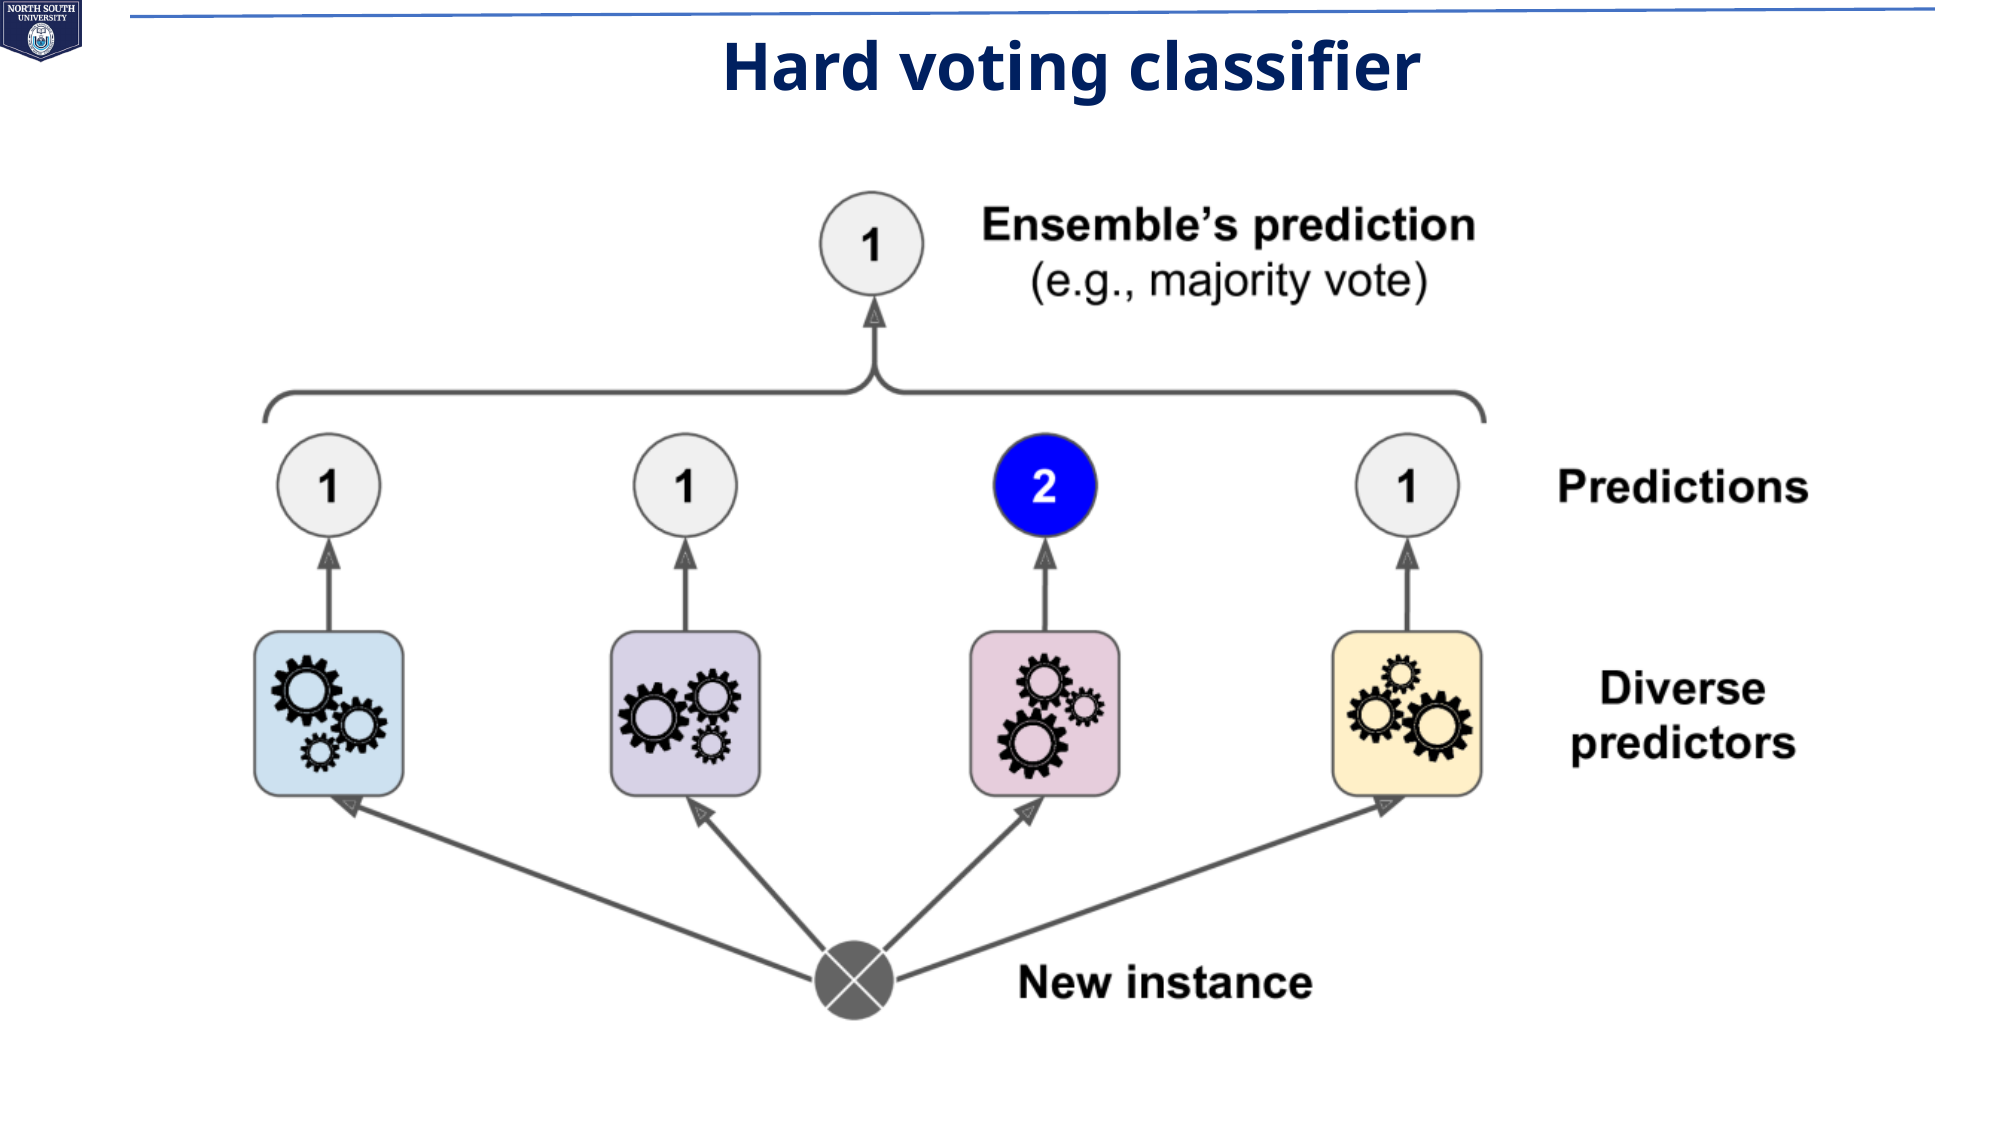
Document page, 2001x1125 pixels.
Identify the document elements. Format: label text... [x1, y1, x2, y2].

picture [225, 173, 1835, 1034]
picture [0, 0, 82, 65]
title Hard voting classifier [209, 25, 1935, 112]
